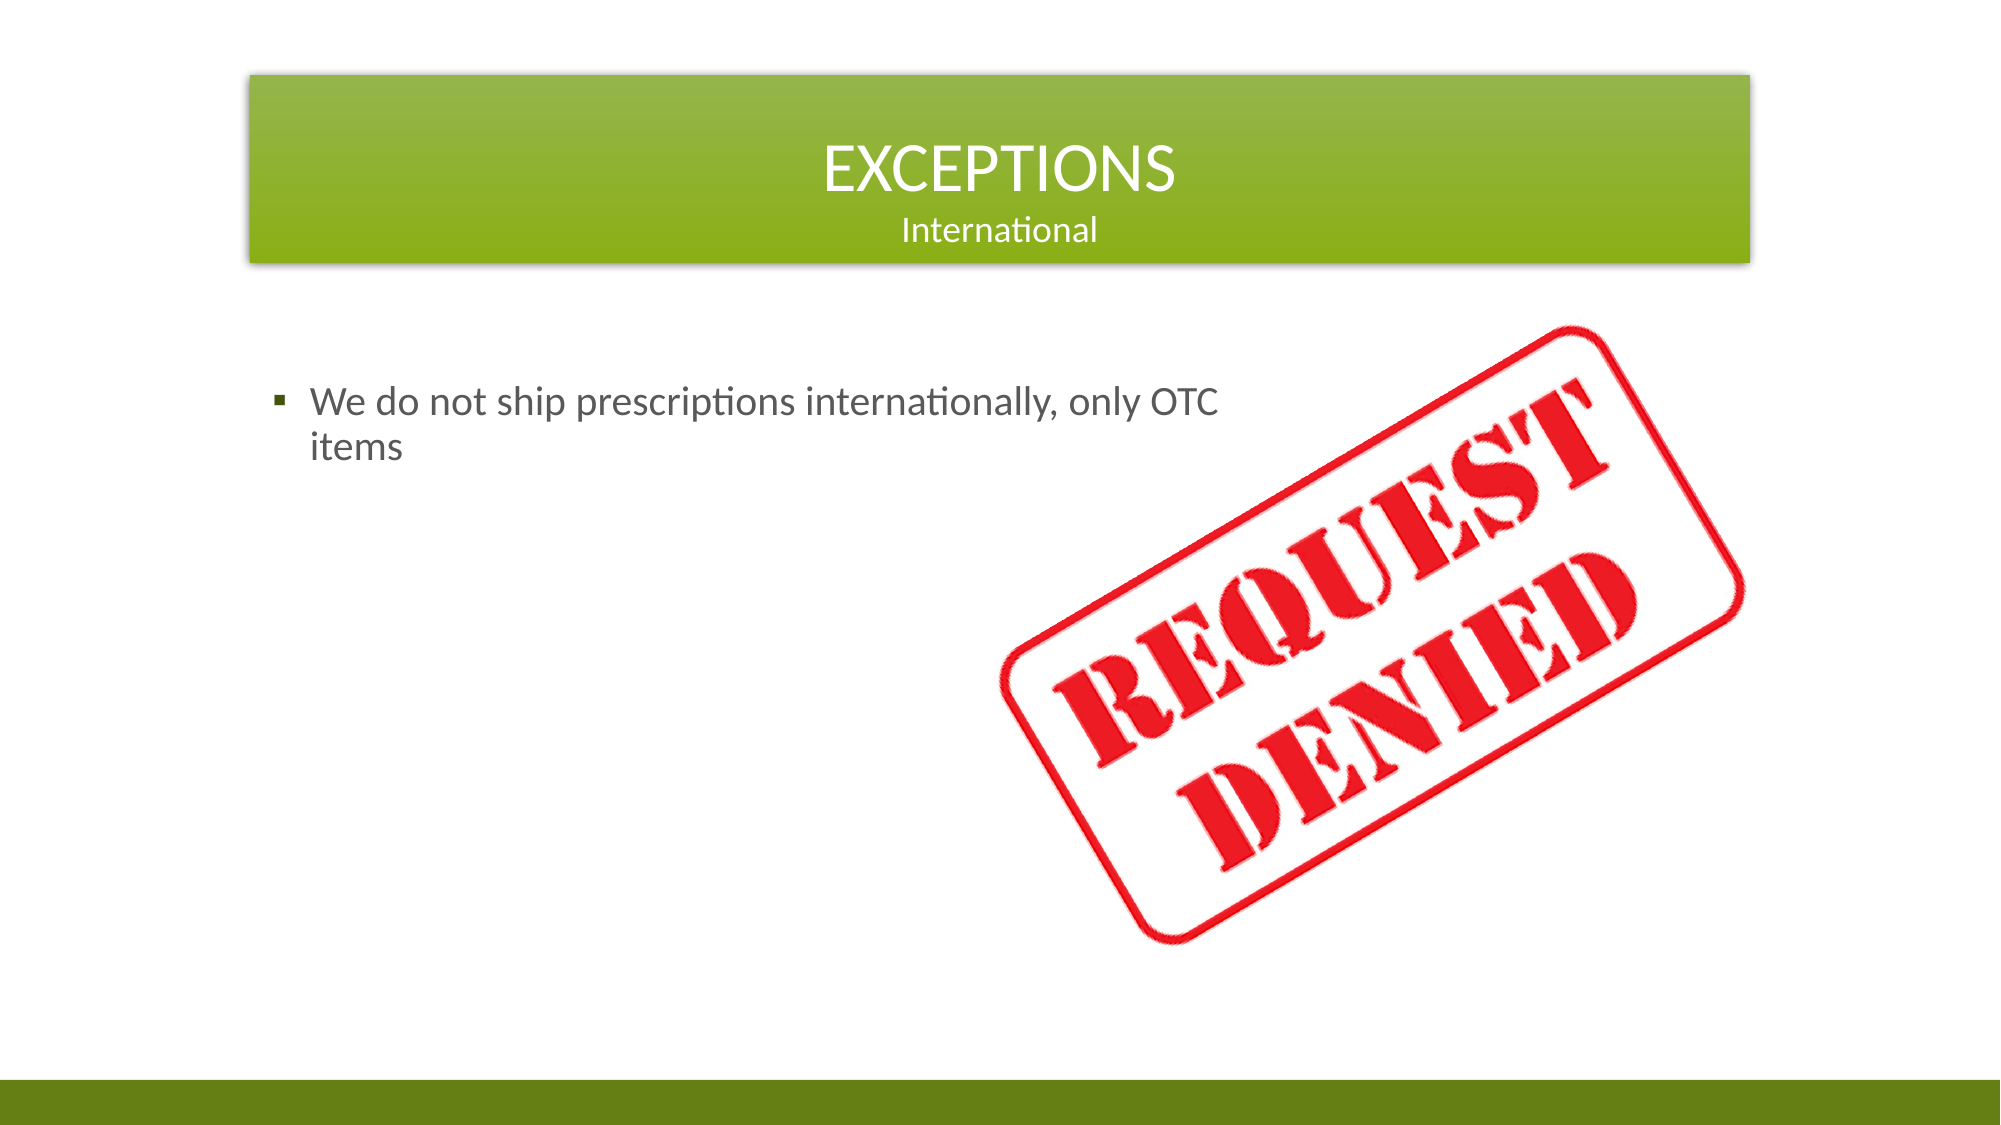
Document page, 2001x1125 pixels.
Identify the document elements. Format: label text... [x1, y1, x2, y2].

text_box International [849, 197, 1151, 258]
picture [1067, 808, 1417, 961]
list We do not ship prescriptions internationally, only OTC items [249, 284, 1275, 1016]
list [1020, 463, 1723, 808]
picture [1723, 542, 1760, 627]
picture [984, 646, 1020, 728]
picture [1330, 311, 1677, 463]
title Exceptions [249, 75, 1750, 263]
